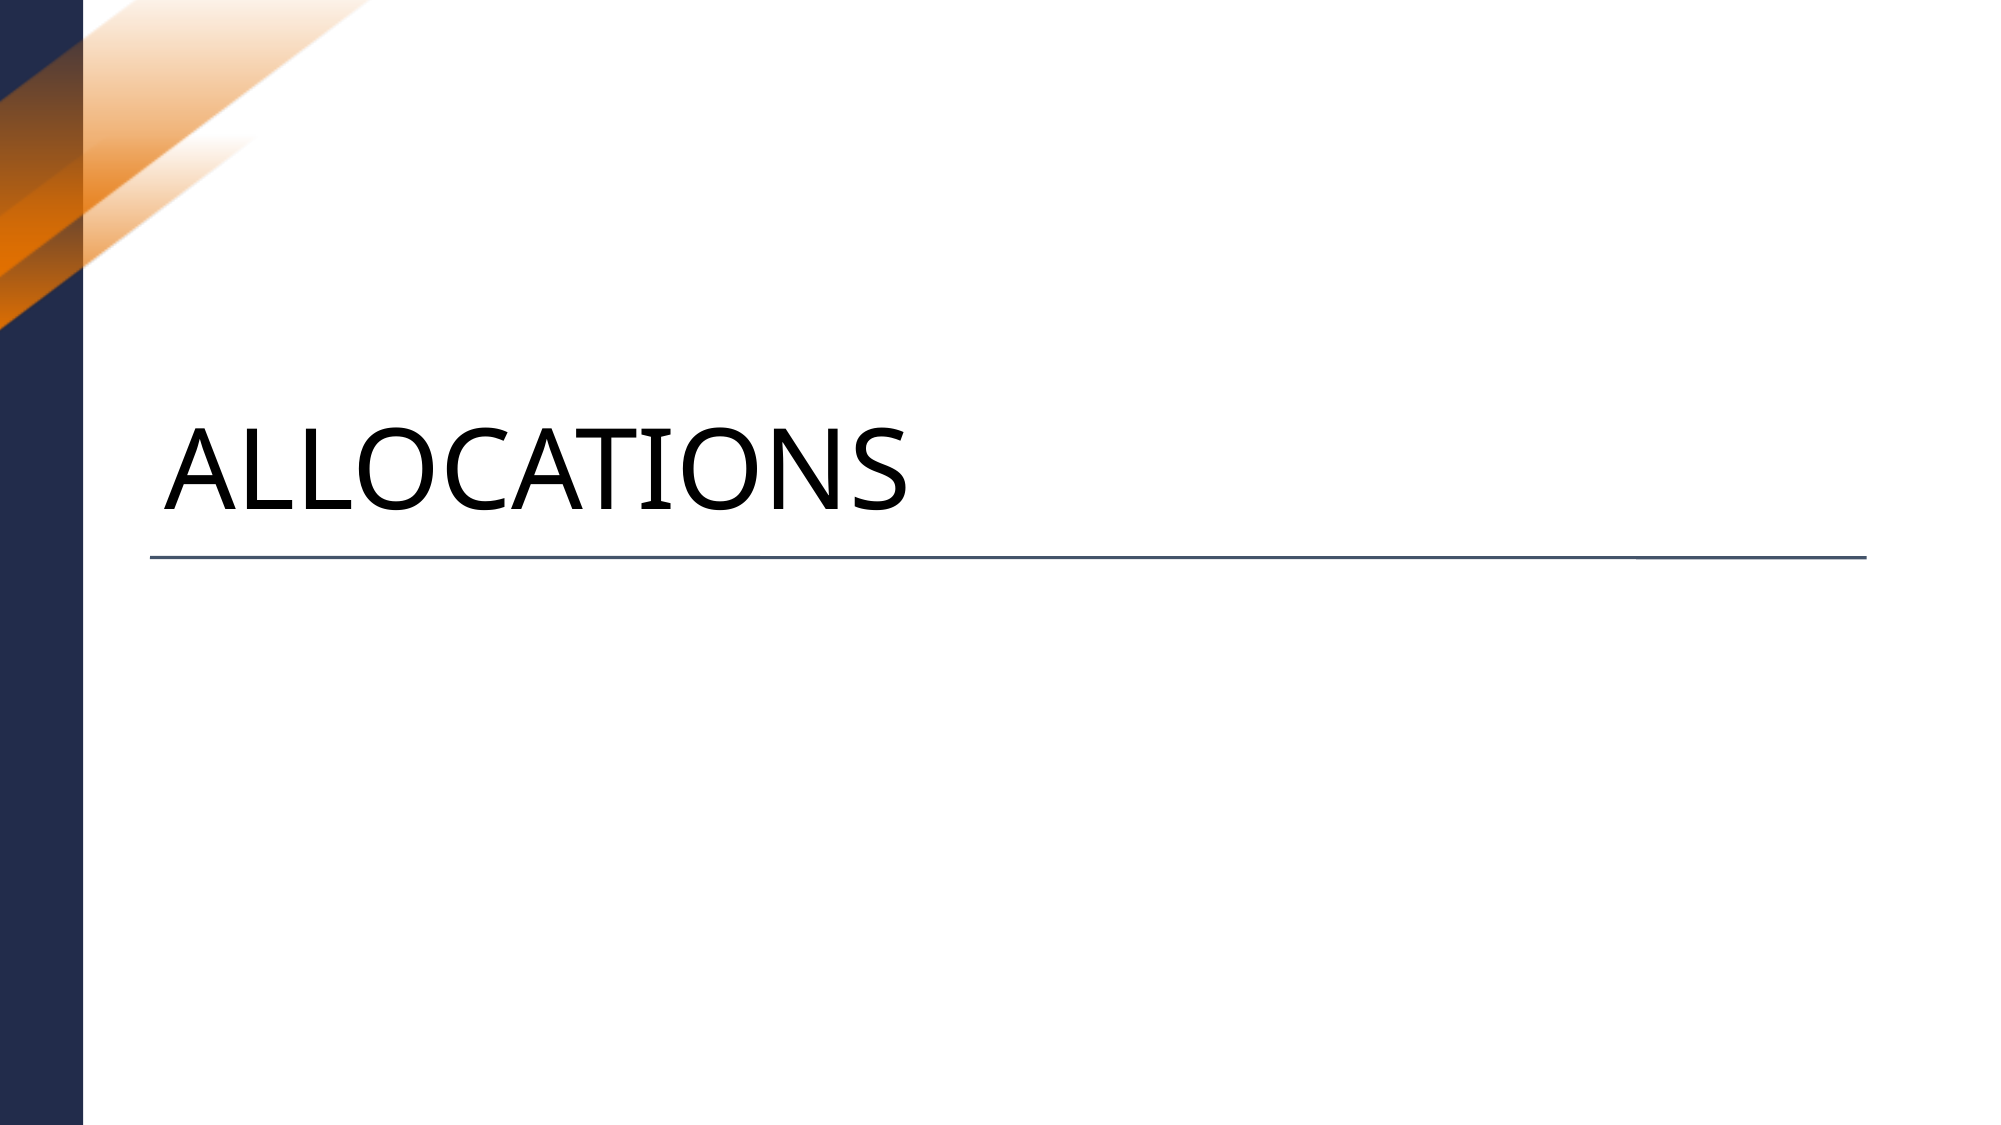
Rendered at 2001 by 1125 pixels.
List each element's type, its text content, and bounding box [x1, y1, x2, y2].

title Allocations [150, 224, 1867, 542]
picture [0, 0, 378, 338]
